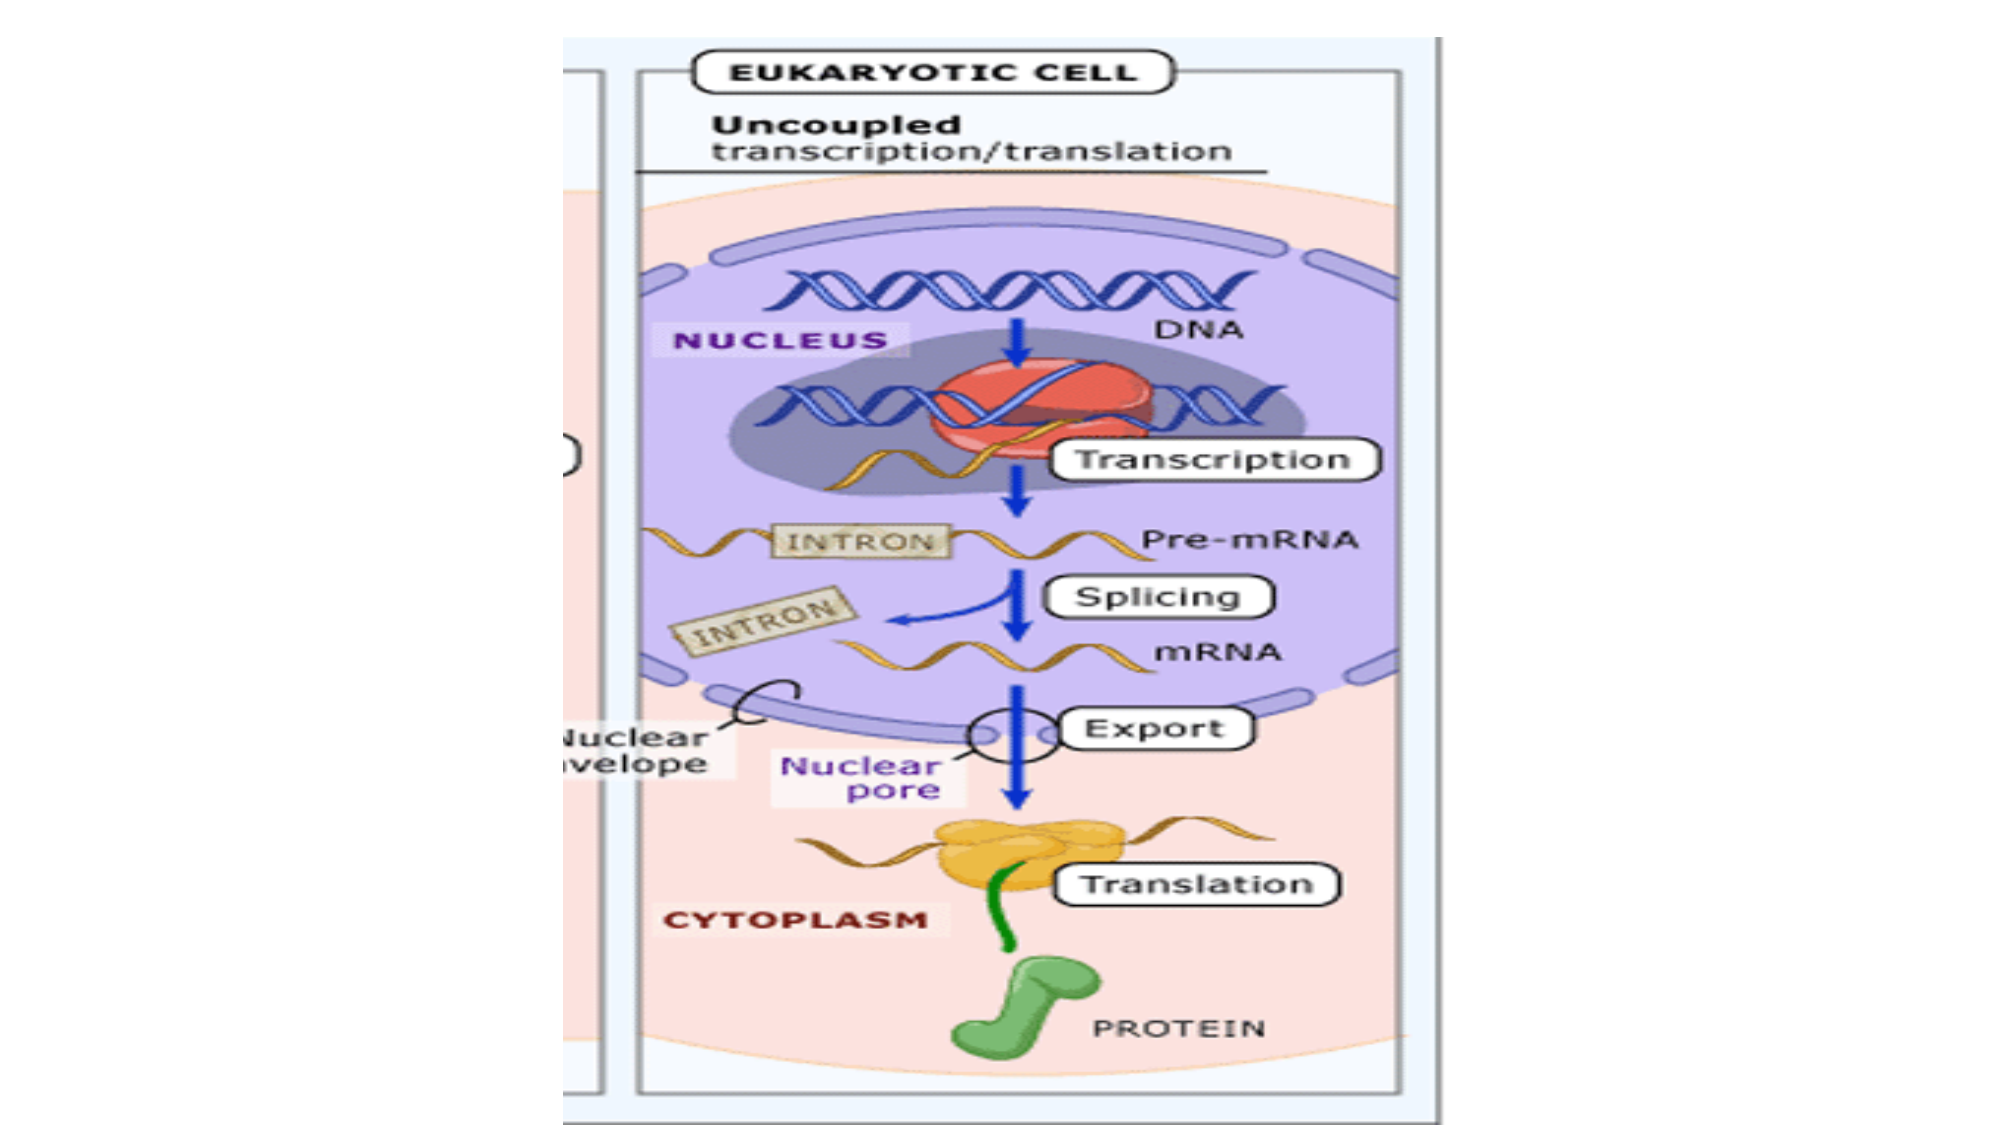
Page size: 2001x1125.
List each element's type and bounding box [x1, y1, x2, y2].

picture [562, 37, 1451, 1125]
